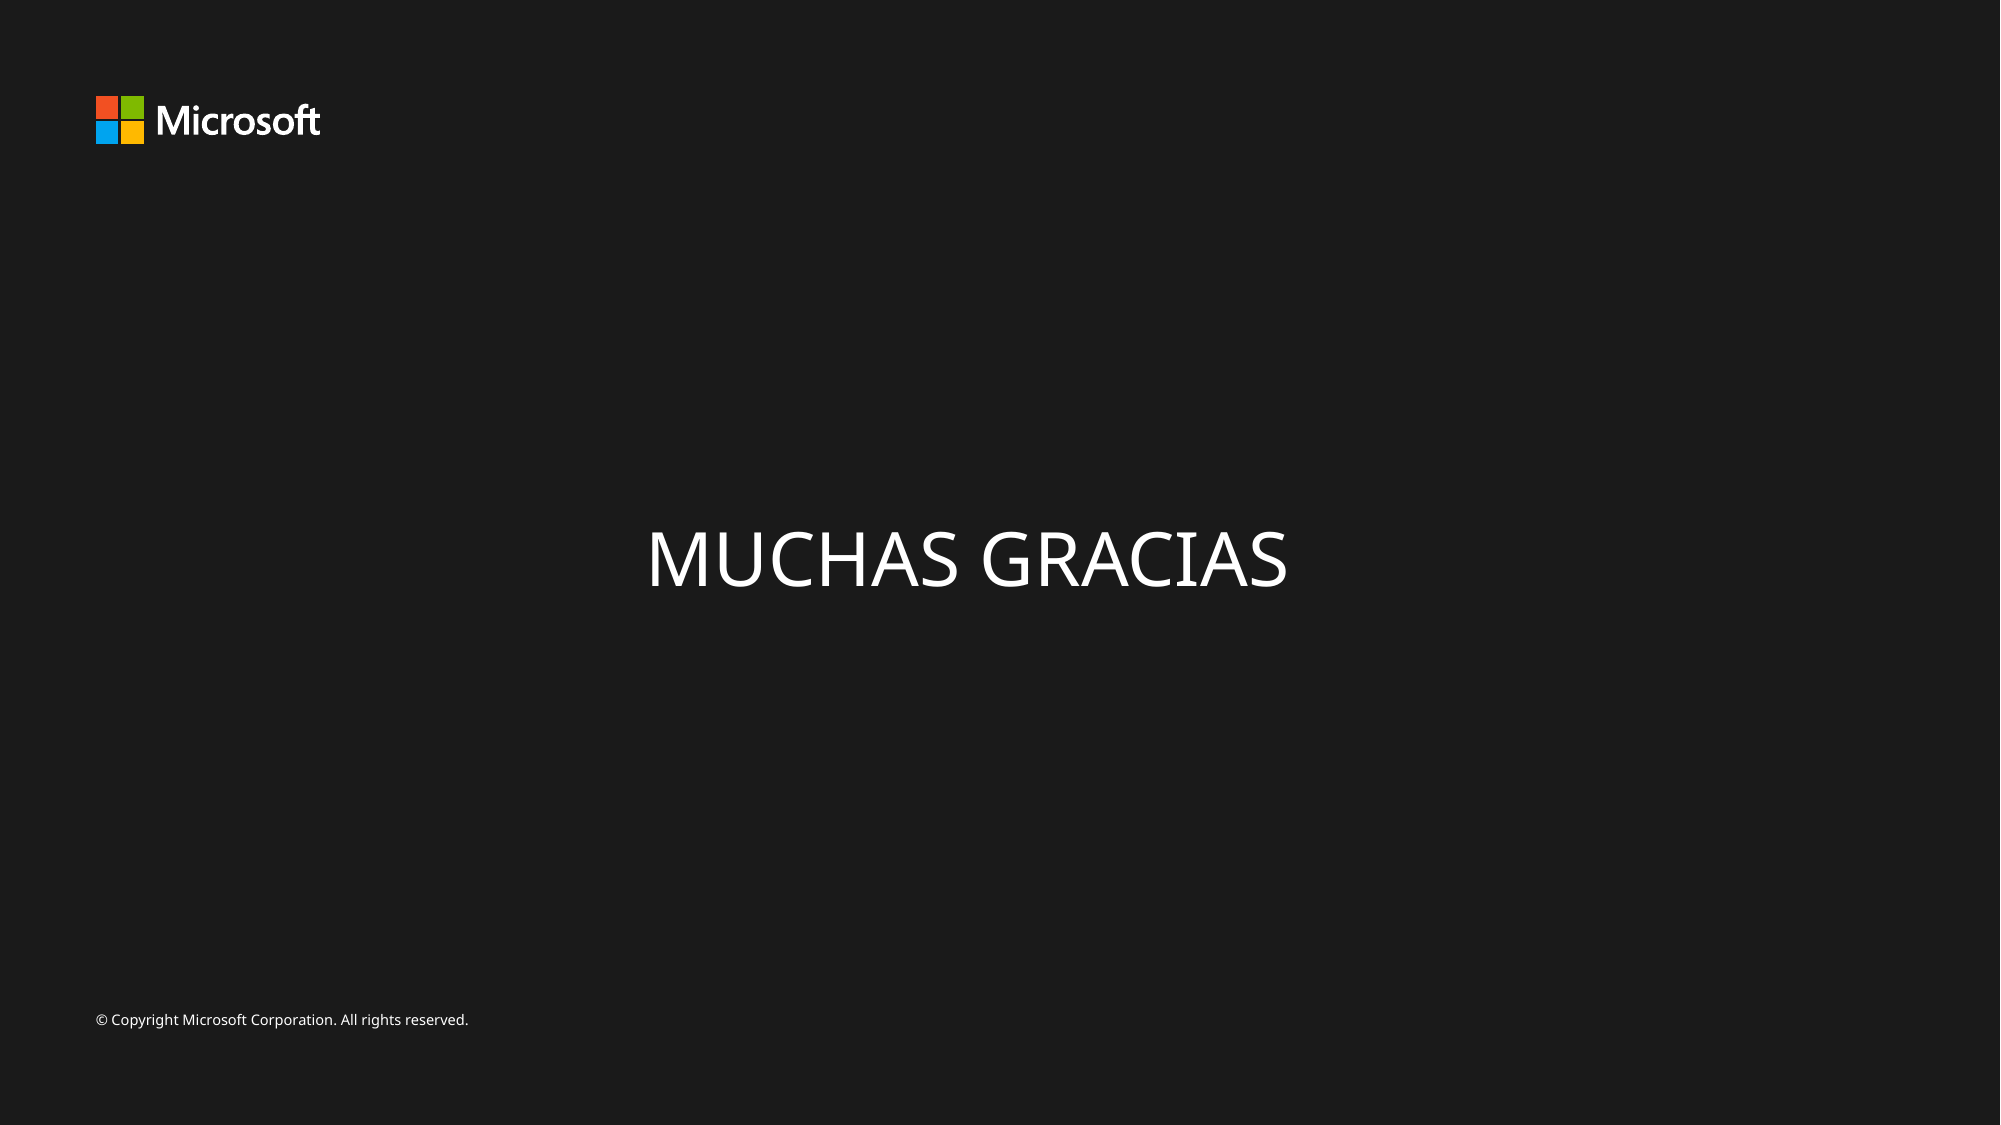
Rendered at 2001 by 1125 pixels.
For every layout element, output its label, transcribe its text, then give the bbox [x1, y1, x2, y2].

text_box MUCHAS GRACIAS [645, 511, 1291, 602]
